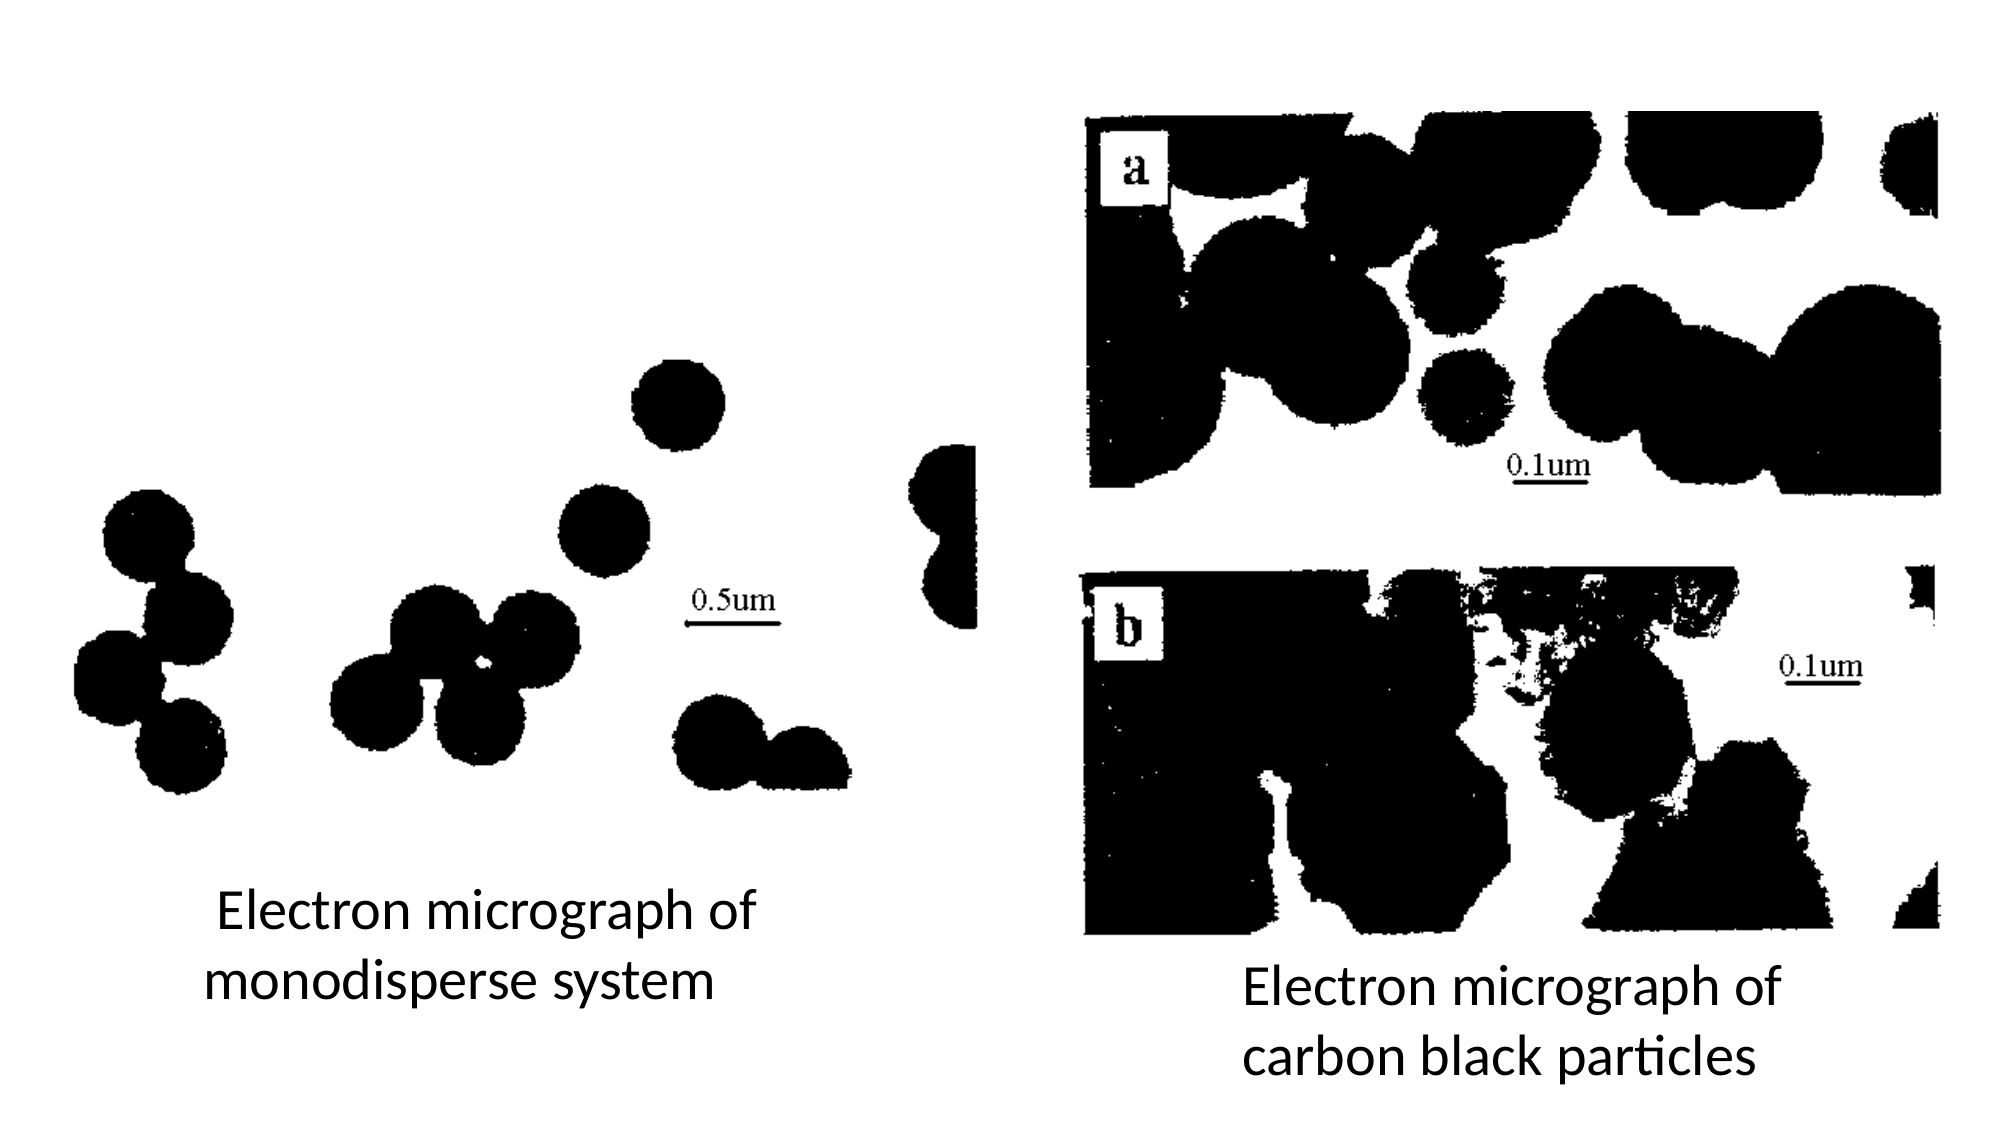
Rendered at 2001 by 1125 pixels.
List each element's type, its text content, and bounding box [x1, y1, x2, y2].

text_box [1076, 562, 1946, 943]
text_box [54, 324, 979, 800]
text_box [1082, 111, 1946, 499]
text_box Electron micrograph of carbon black particles [1227, 943, 1812, 1095]
text_box Electron micrograph of monodisperse system [188, 863, 773, 1019]
